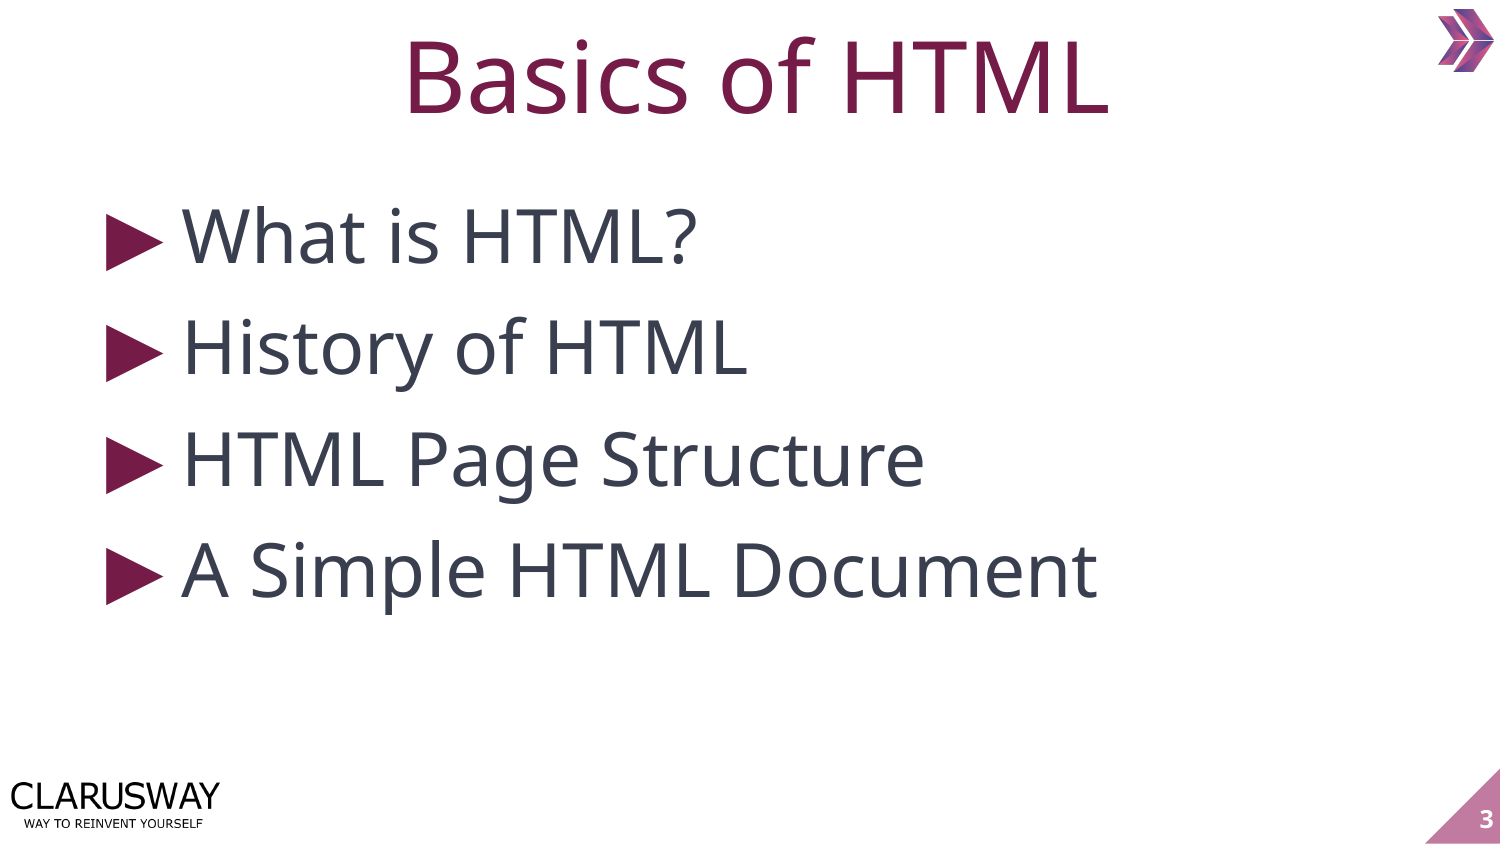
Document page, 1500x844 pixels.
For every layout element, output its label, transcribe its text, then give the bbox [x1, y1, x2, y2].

text_box Basics of HTML [207, 24, 1305, 133]
slide_number ‹#› [1418, 760, 1494, 838]
picture [11, 782, 220, 828]
picture [1438, 9, 1494, 72]
text_box What is HTML? History of HTML HTML Page Structure A Simple HTML Document [106, 179, 1394, 645]
